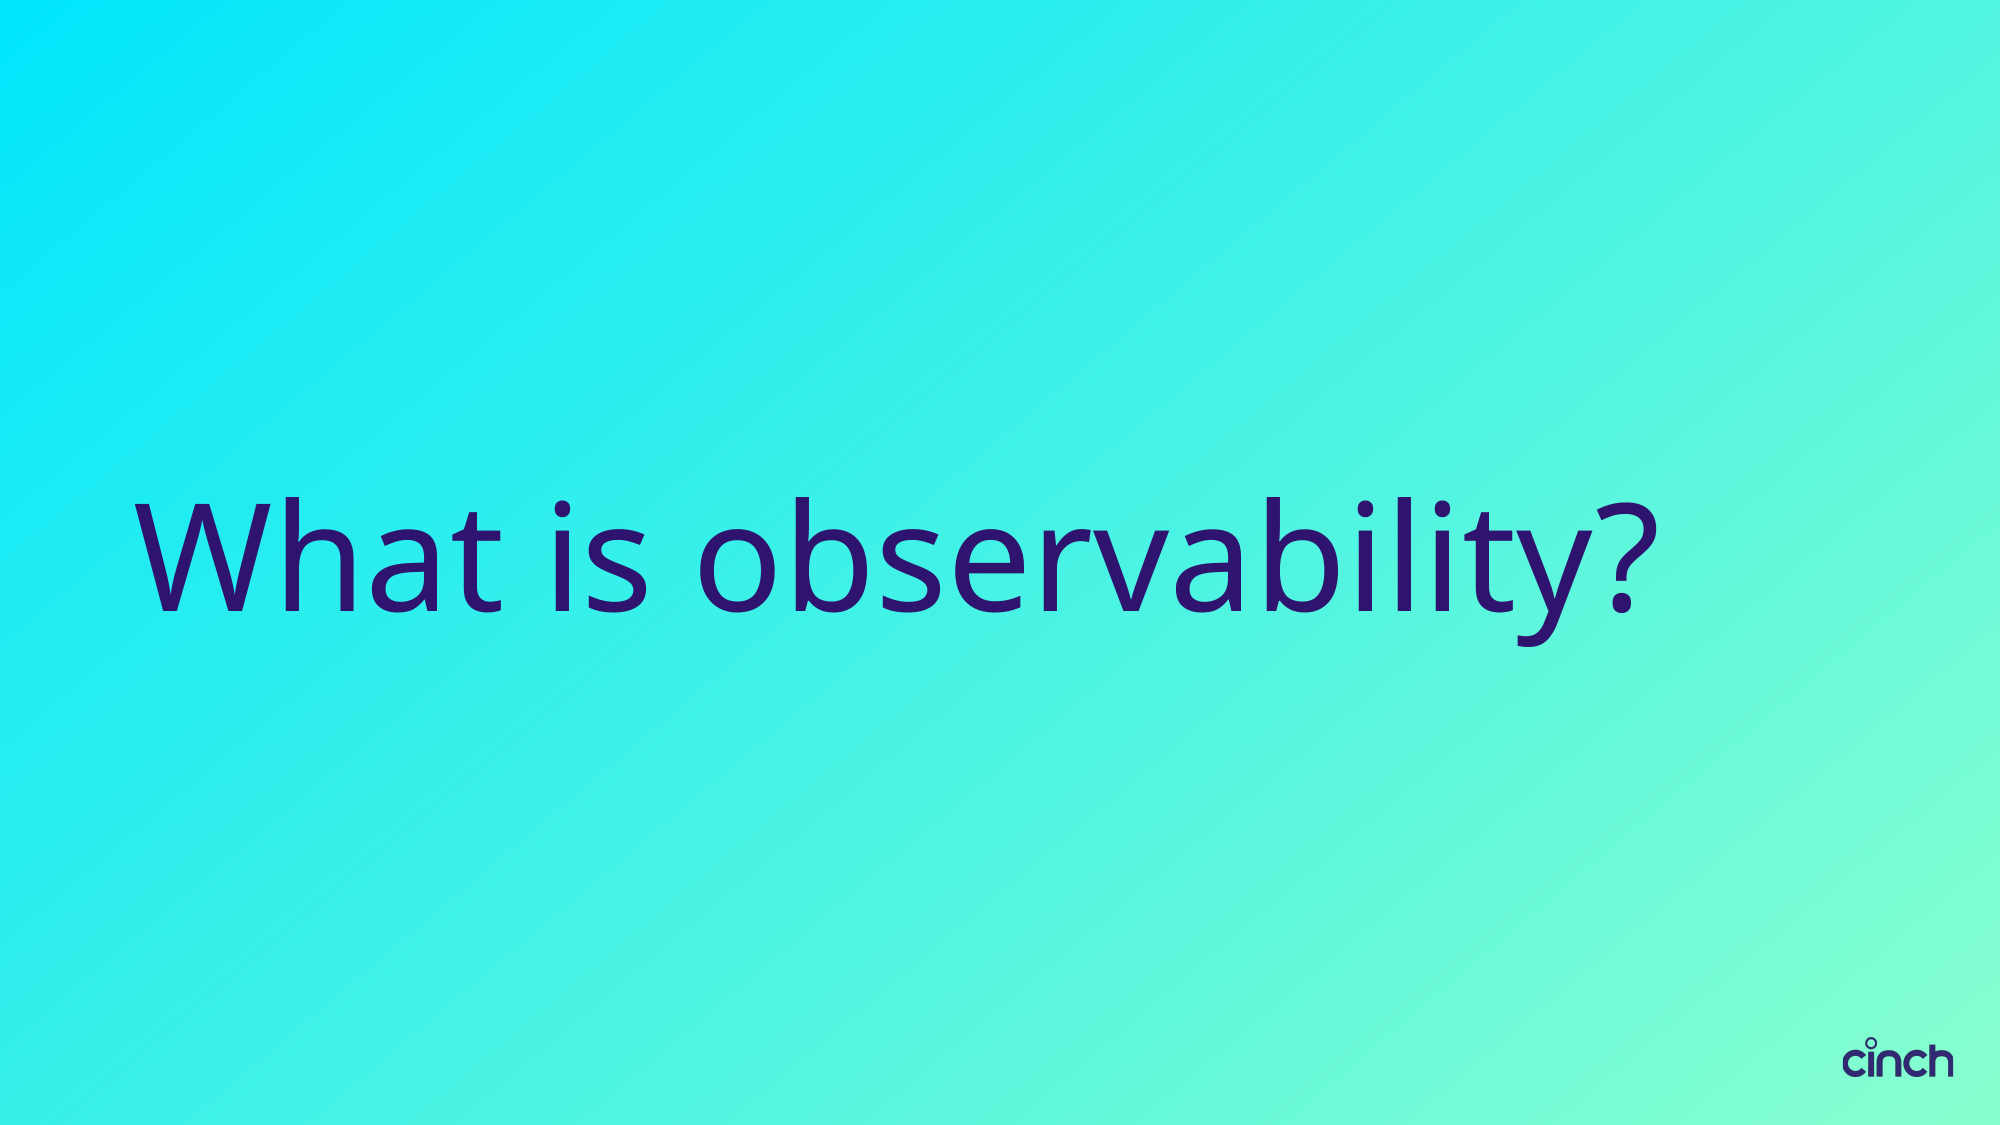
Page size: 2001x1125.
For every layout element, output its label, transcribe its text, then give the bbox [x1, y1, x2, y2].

title What is observability? [133, 224, 1867, 901]
text_box [158, 249, 1892, 926]
